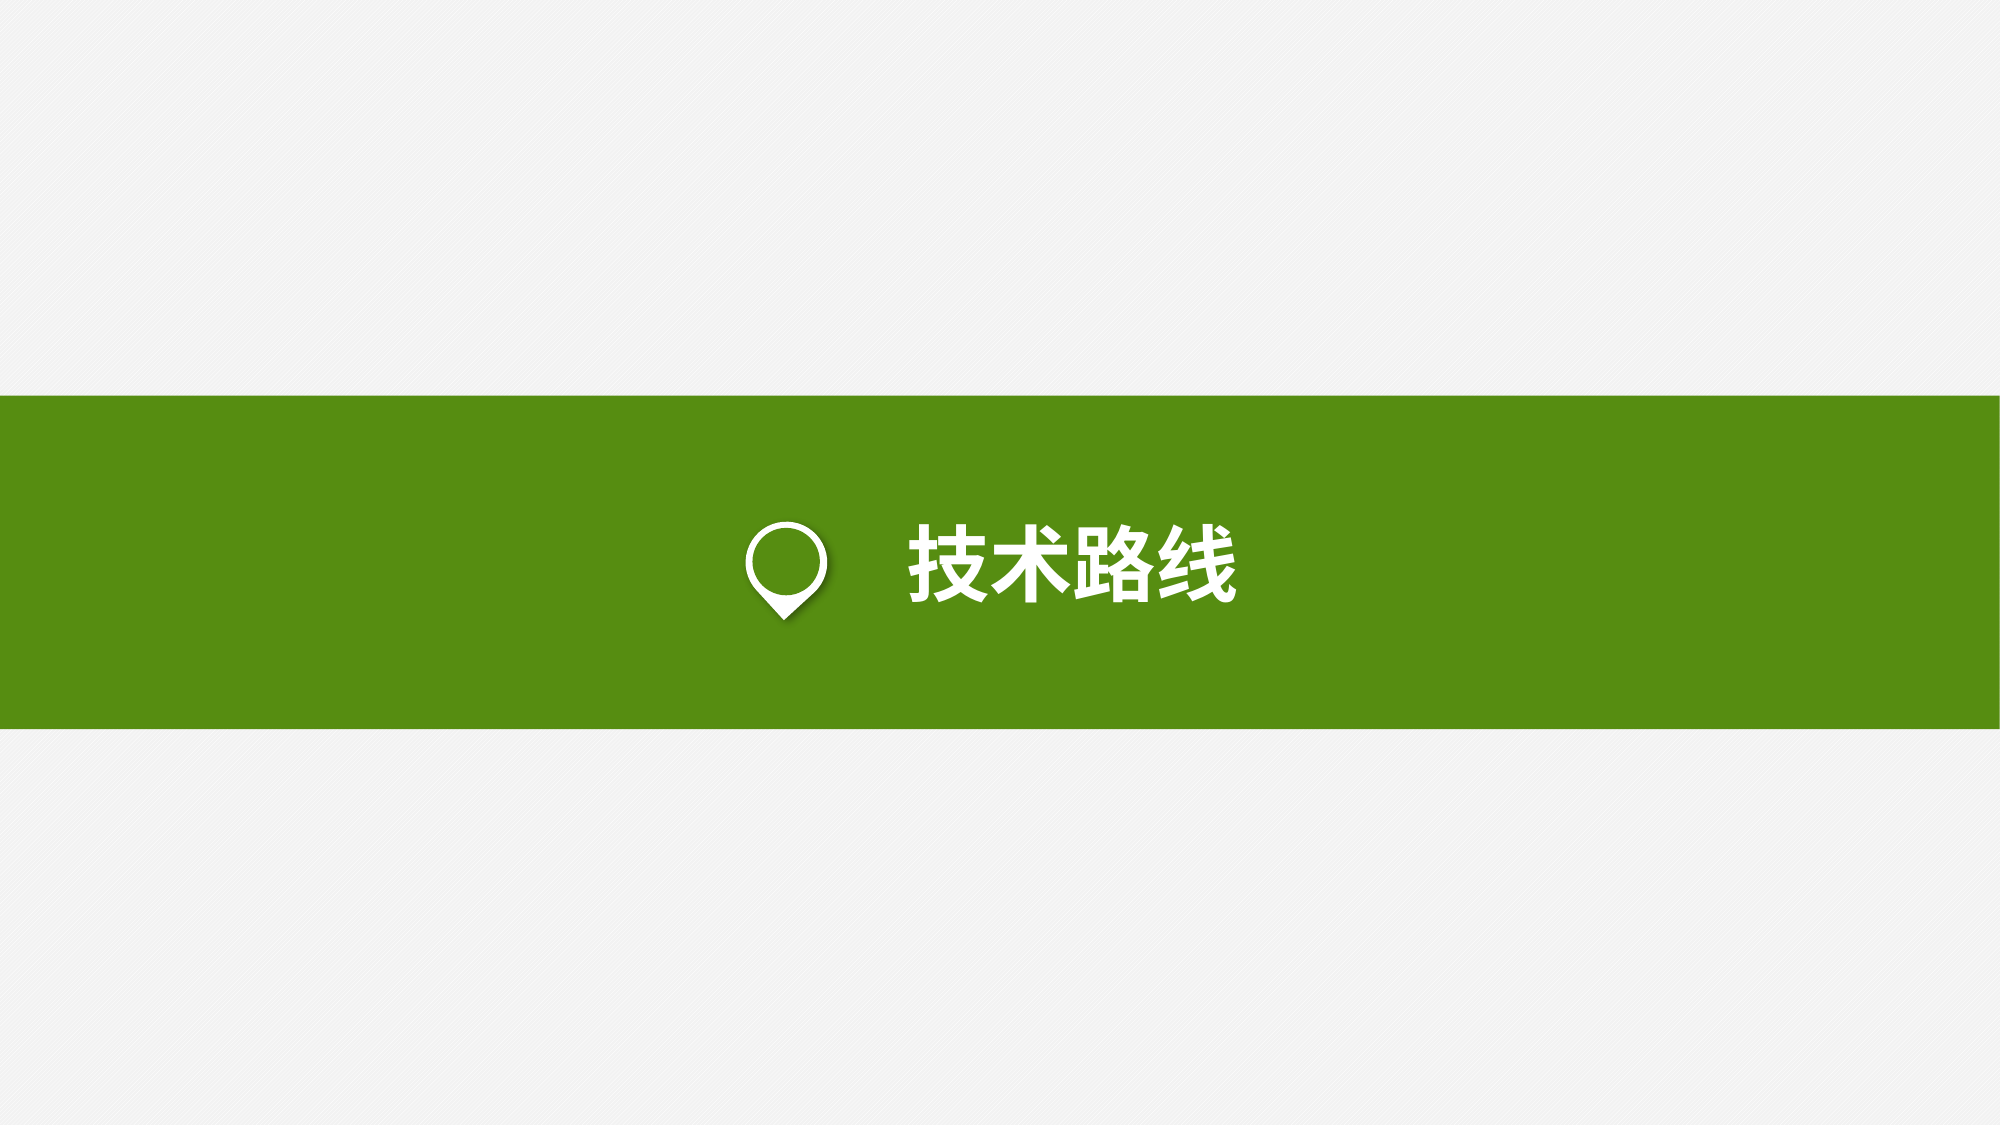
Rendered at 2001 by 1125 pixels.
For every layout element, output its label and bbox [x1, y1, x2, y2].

text_box [745, 504, 1255, 621]
text_box [0, 395, 2000, 730]
